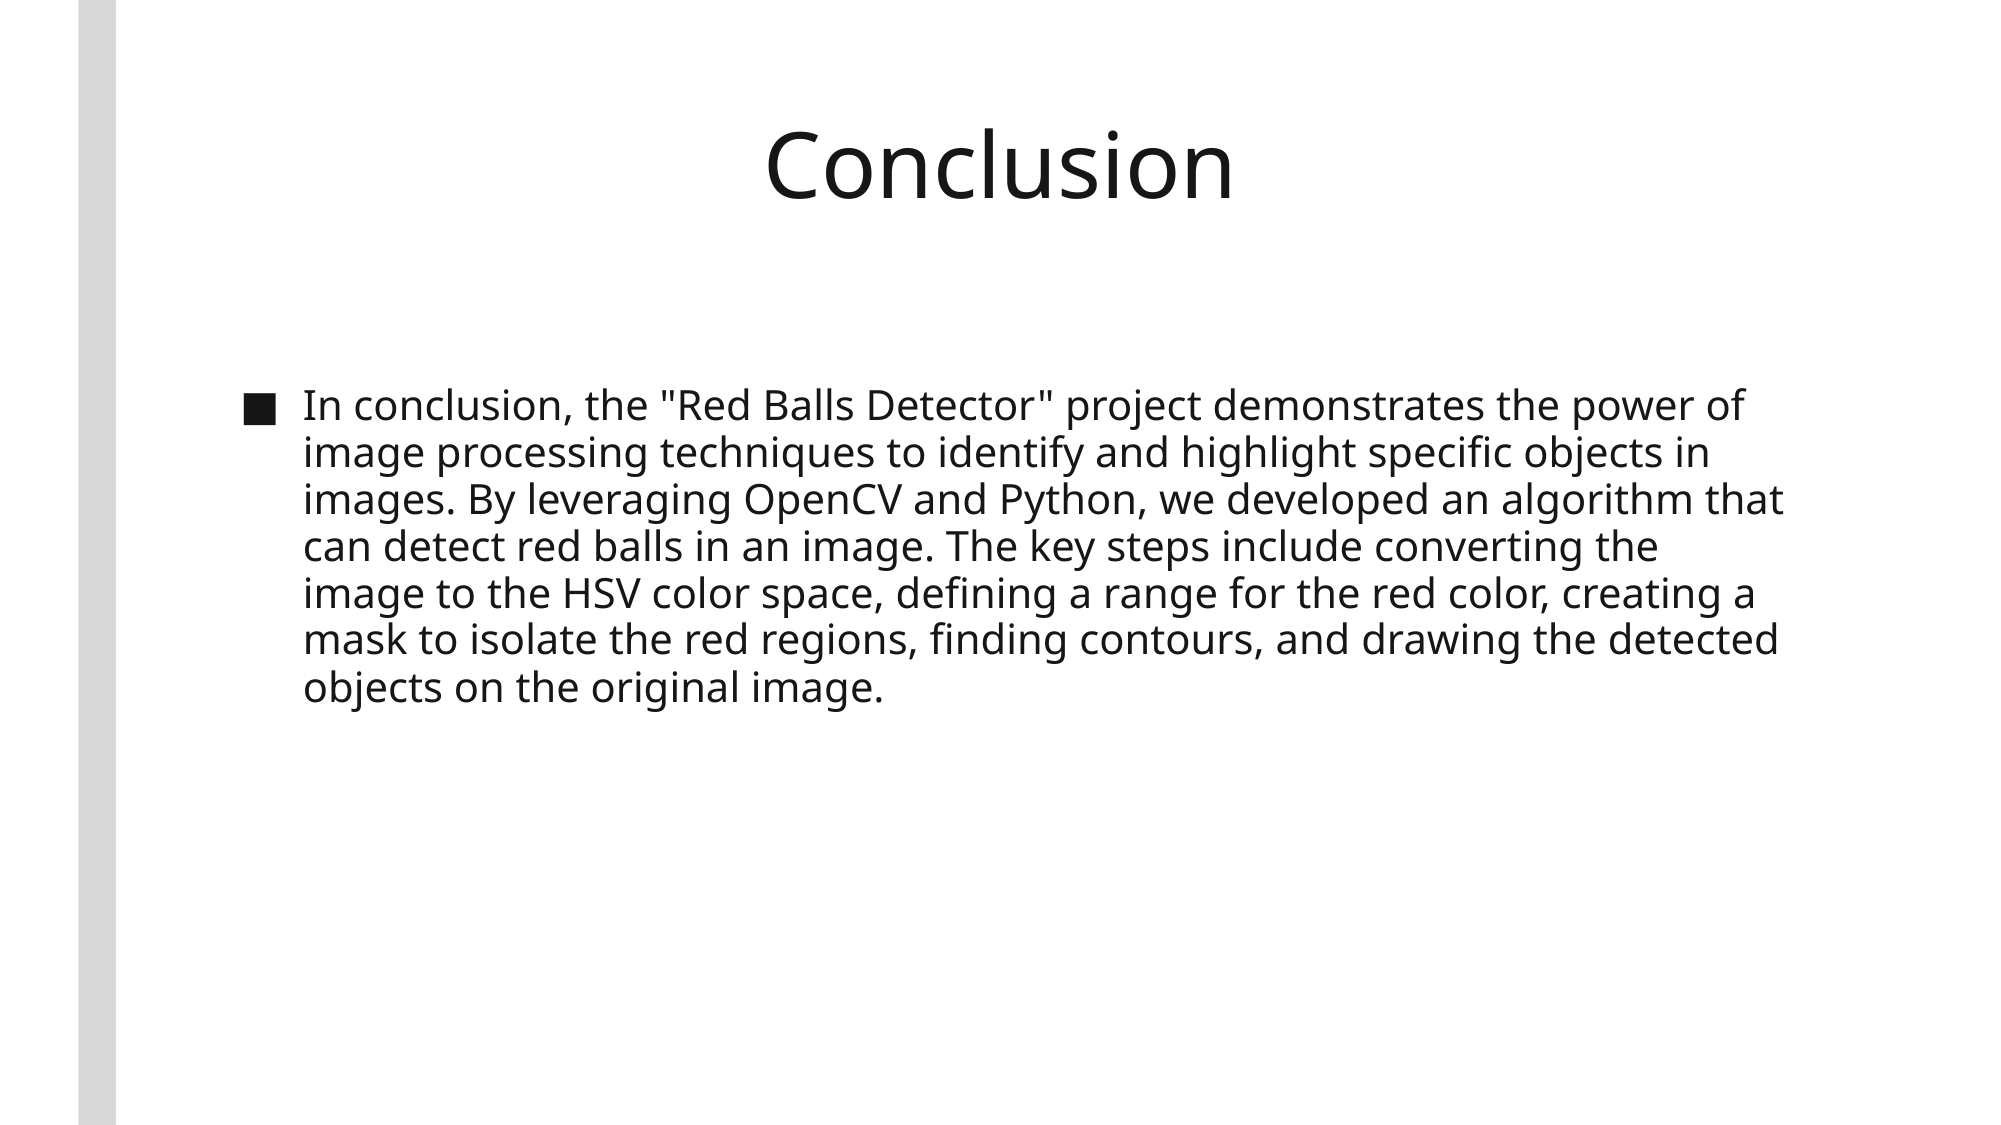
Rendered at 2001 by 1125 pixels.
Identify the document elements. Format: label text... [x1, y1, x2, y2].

title Conclusion [225, 112, 1800, 357]
list In conclusion, the "Red Balls Detector" project demonstrates the power of image processing techniques to identify and highlight specific objects in images. By leveraging OpenCV and Python, we developed an algorithm that can detect red balls in an image. The key steps include converting the image to the HSV color space, defining a range for the red color, creating a mask to isolate the red regions, finding contours, and drawing the detected objects on the original image. [225, 375, 1800, 963]
